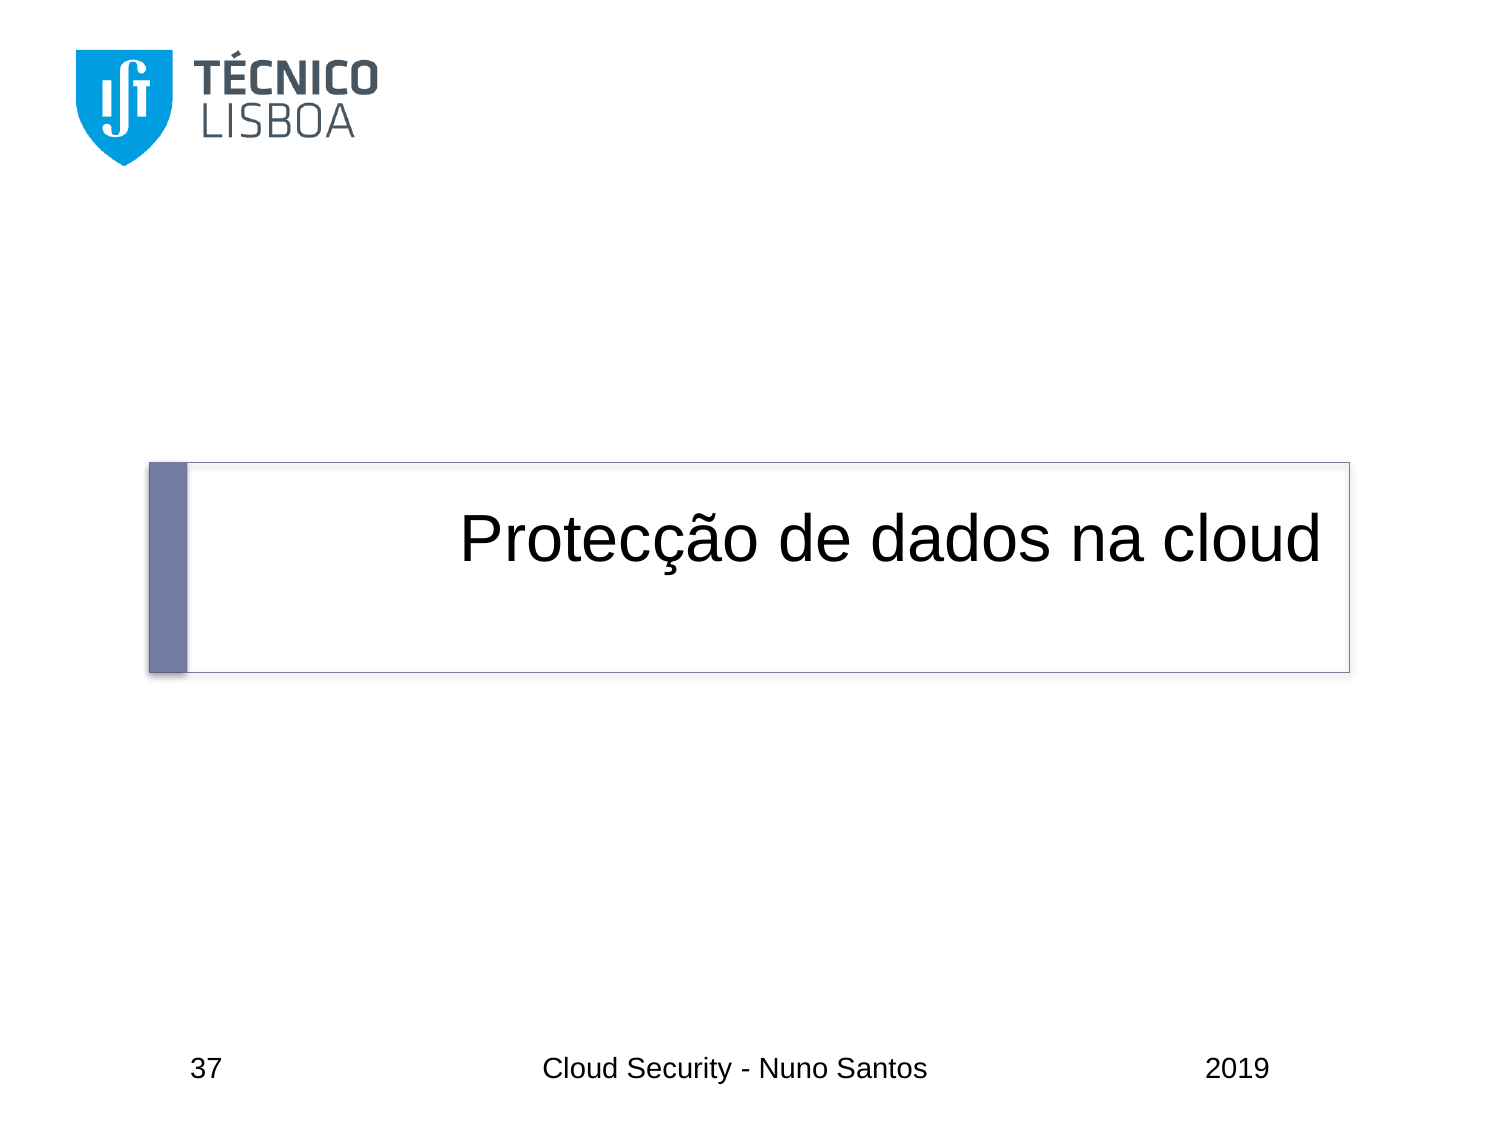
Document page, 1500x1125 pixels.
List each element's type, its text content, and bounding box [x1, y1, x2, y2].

slide_number 2019 [1050, 1042, 1425, 1103]
slide_number 37 [175, 1042, 425, 1103]
footer Cloud Security - Nuno Santos [425, 1042, 1046, 1103]
picture [68, 42, 388, 175]
title Protecção de dados na cloud [99, 487, 1338, 663]
